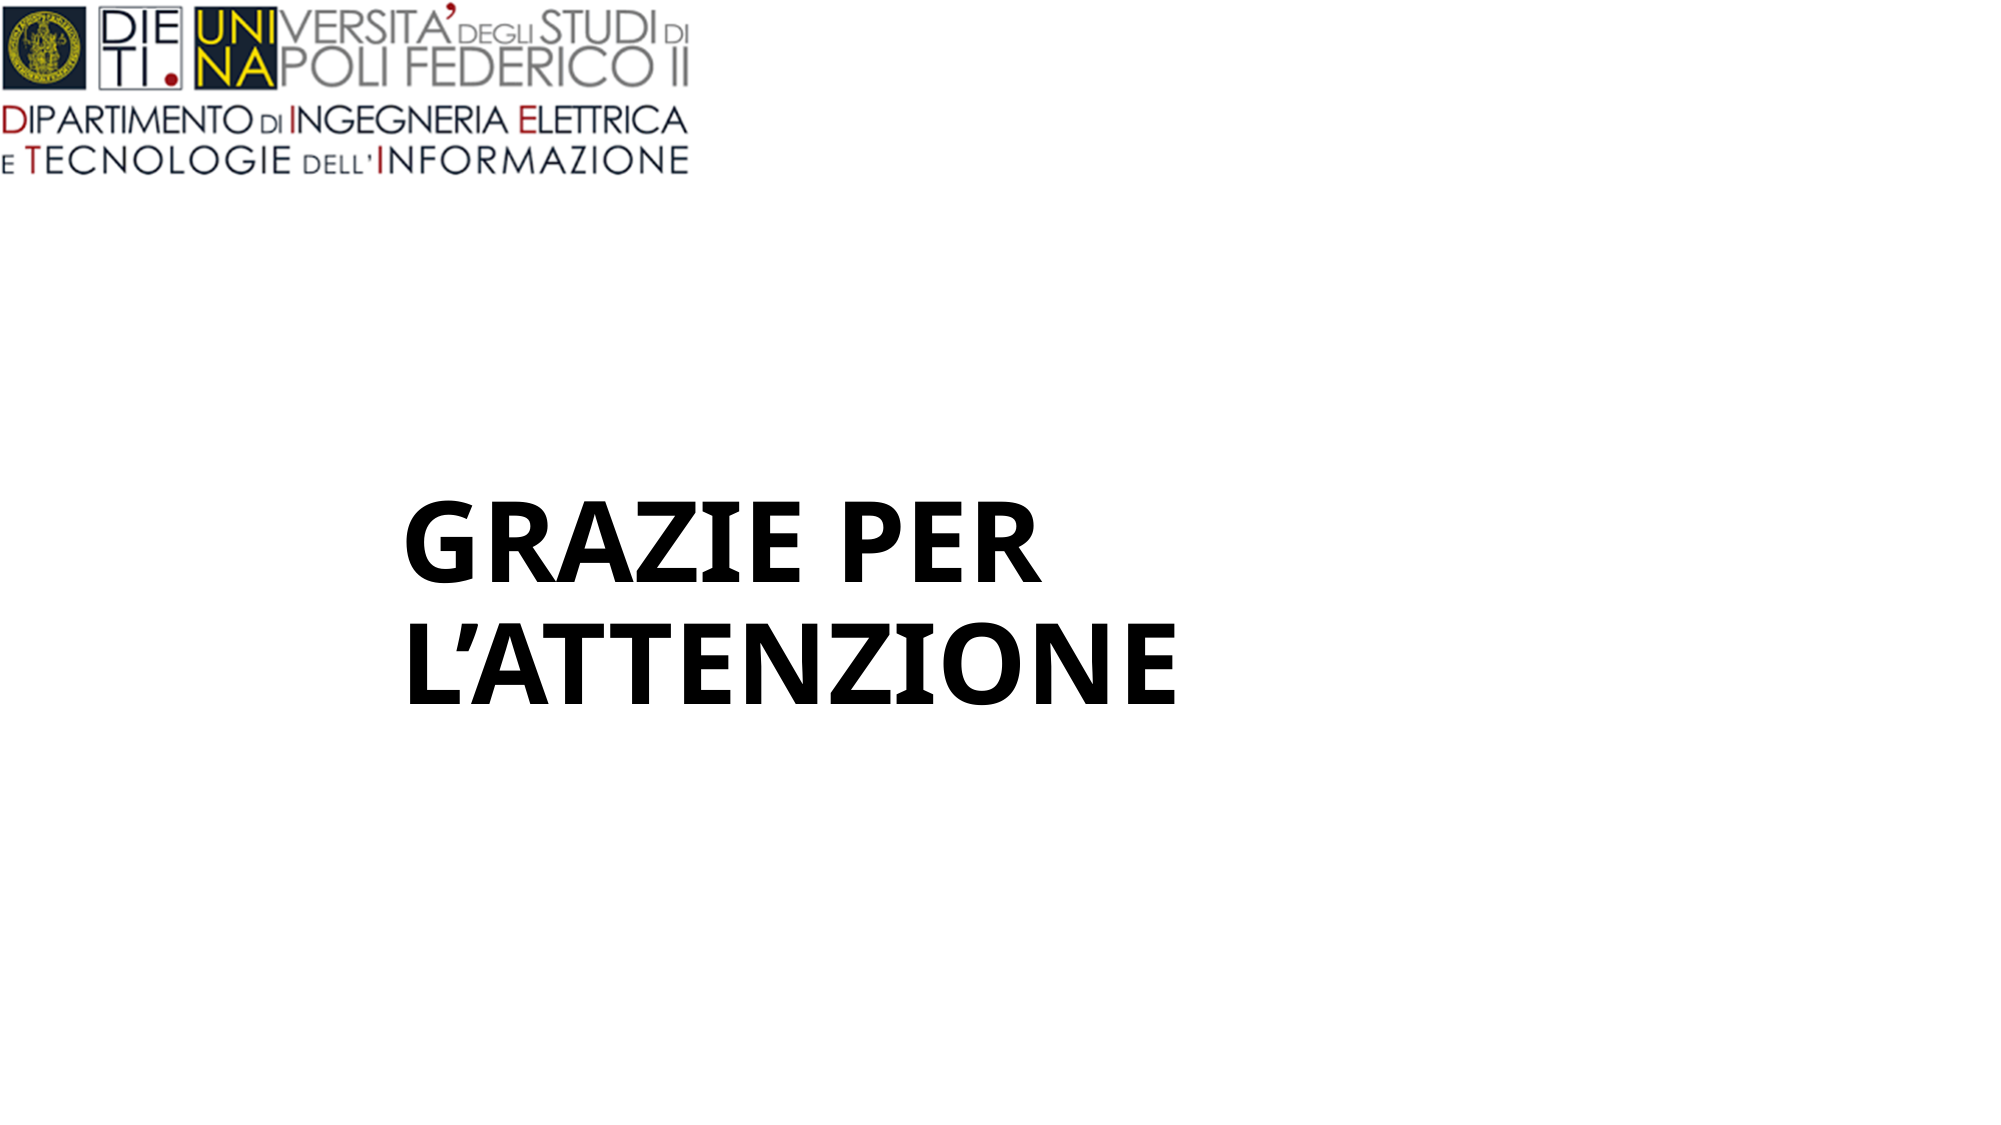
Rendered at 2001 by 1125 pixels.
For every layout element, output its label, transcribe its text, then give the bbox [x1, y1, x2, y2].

title GRAZIE PER L’ATTENZIONE [385, 456, 1695, 759]
picture [0, 0, 692, 178]
